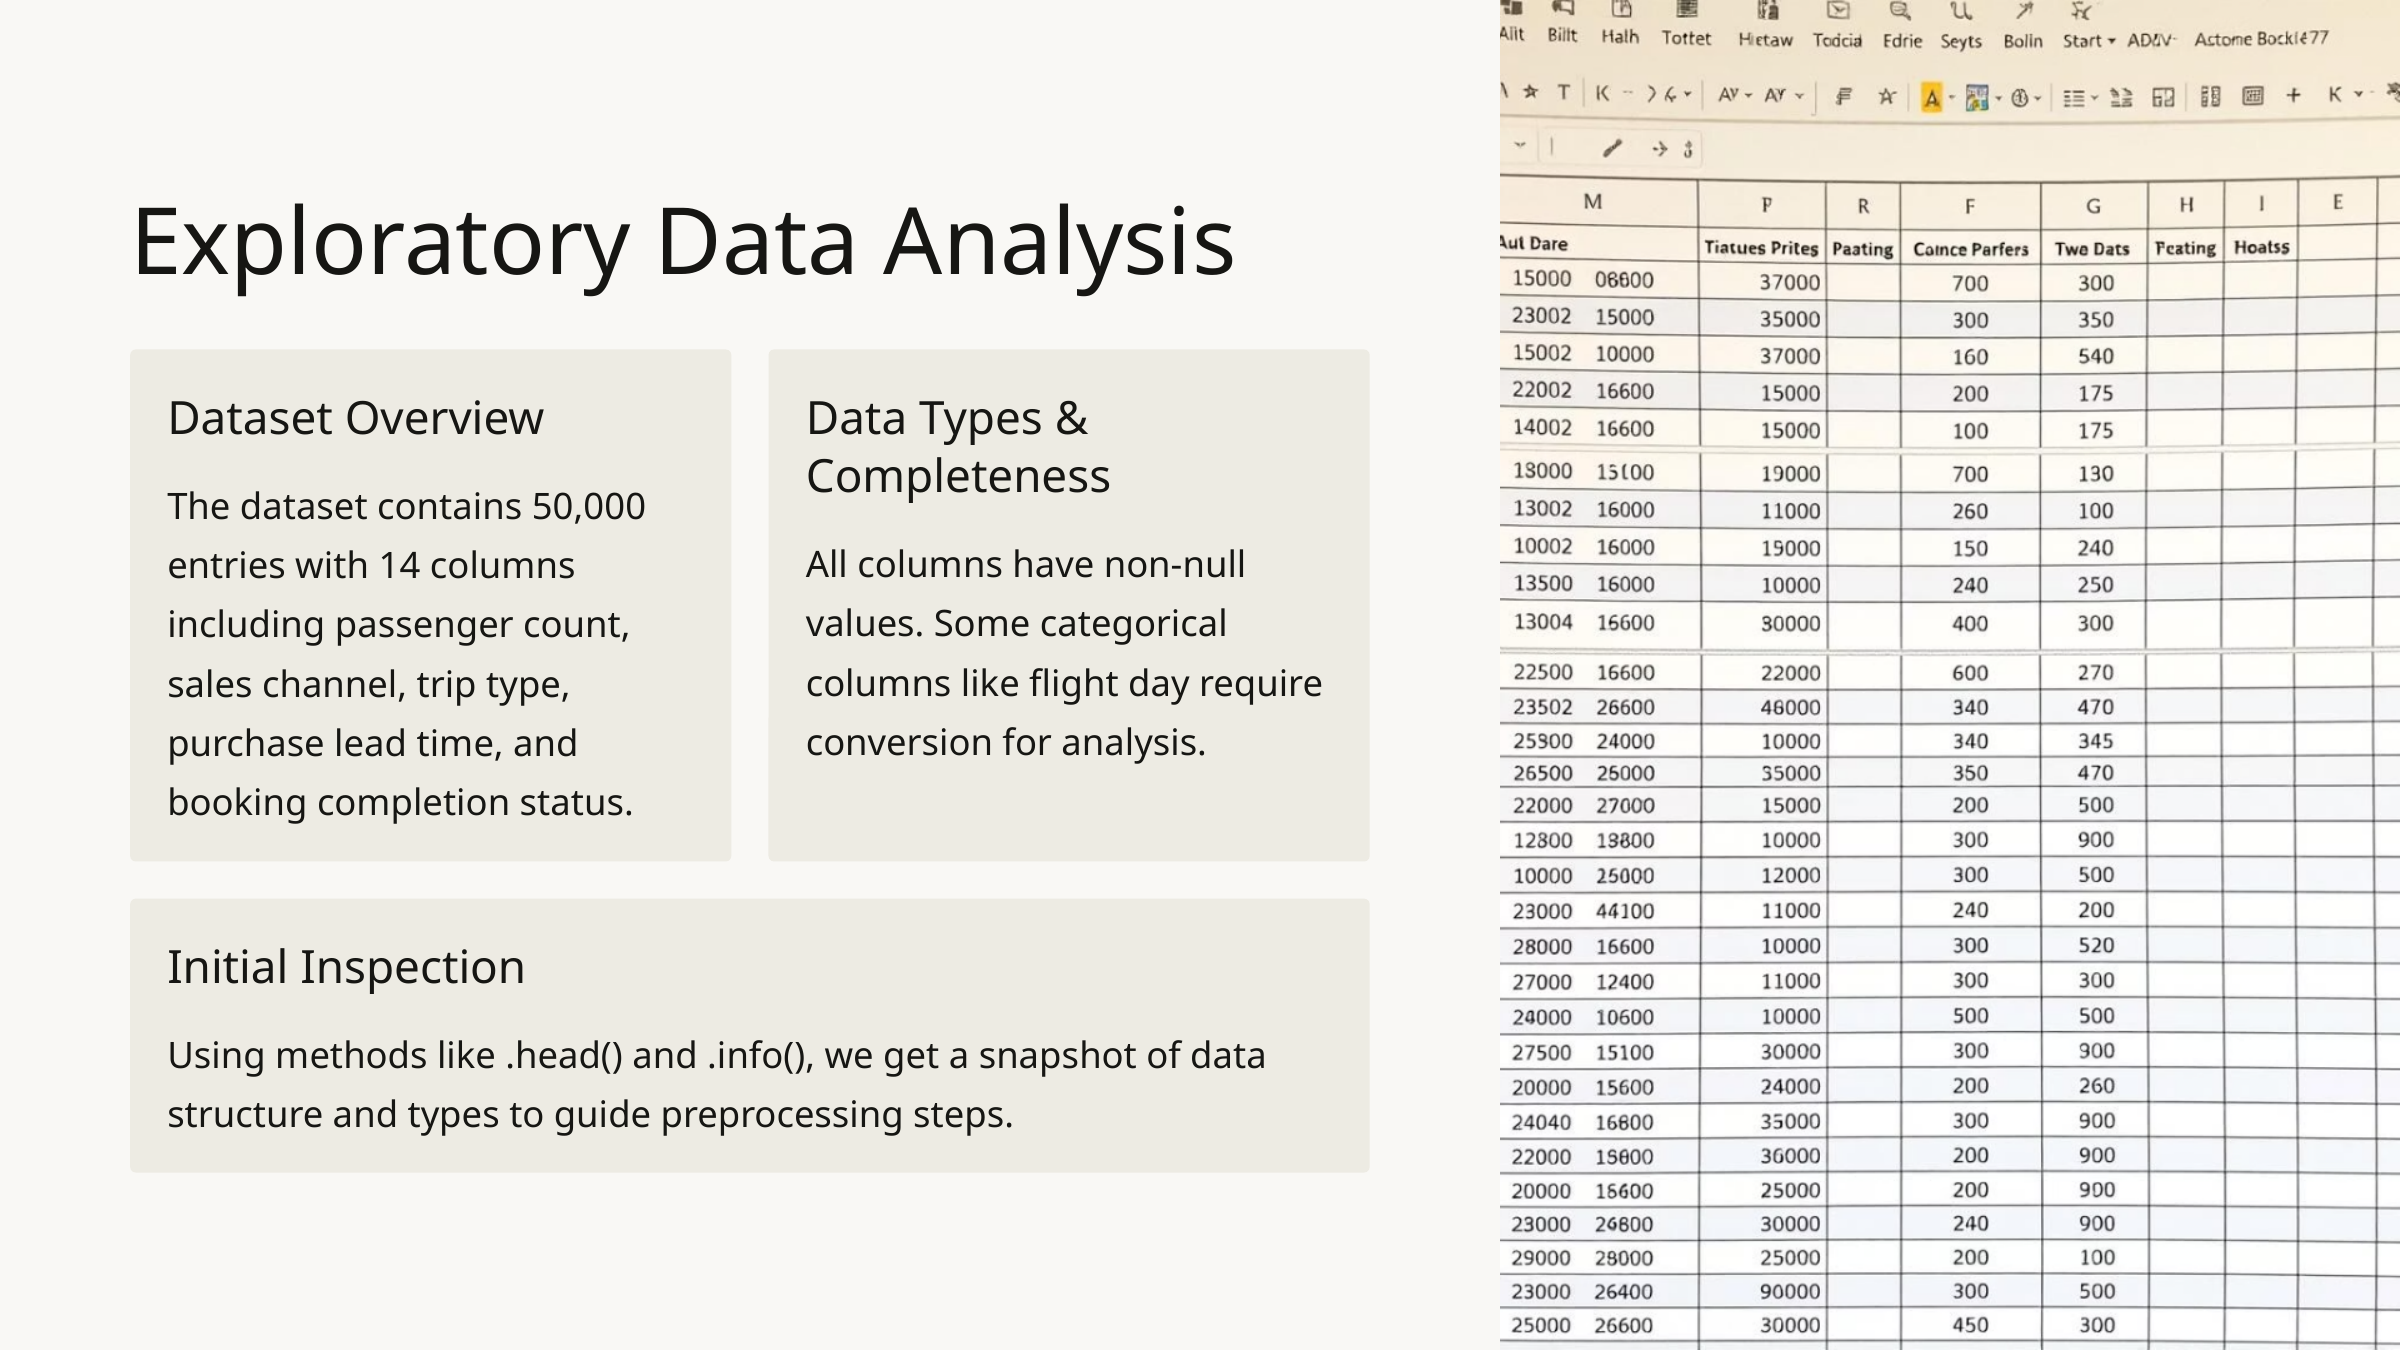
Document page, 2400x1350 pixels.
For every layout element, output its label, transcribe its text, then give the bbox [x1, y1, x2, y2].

text_box [130, 898, 1370, 1173]
text_box Using methods like .head() and .info(), we get a snapshot of data structure and types to guide preprocessing steps. [167, 1016, 1333, 1136]
text_box All columns have non-null values. Some categorical columns like flight day require conversion for analysis. [805, 525, 1333, 764]
text_box Data Types & Completeness [805, 386, 1333, 503]
text_box Dataset Overview [167, 386, 633, 445]
text_box The dataset contains 50,000 entries with 14 columns including passenger count, sales channel, trip type, purchase lead time, and booking completion status. [167, 467, 695, 825]
text_box [130, 349, 732, 862]
text_box [768, 349, 1370, 862]
text_box Exploratory Data Analysis [130, 177, 1249, 294]
text_box Initial Inspection [167, 935, 633, 994]
picture [1499, 0, 2400, 1350]
